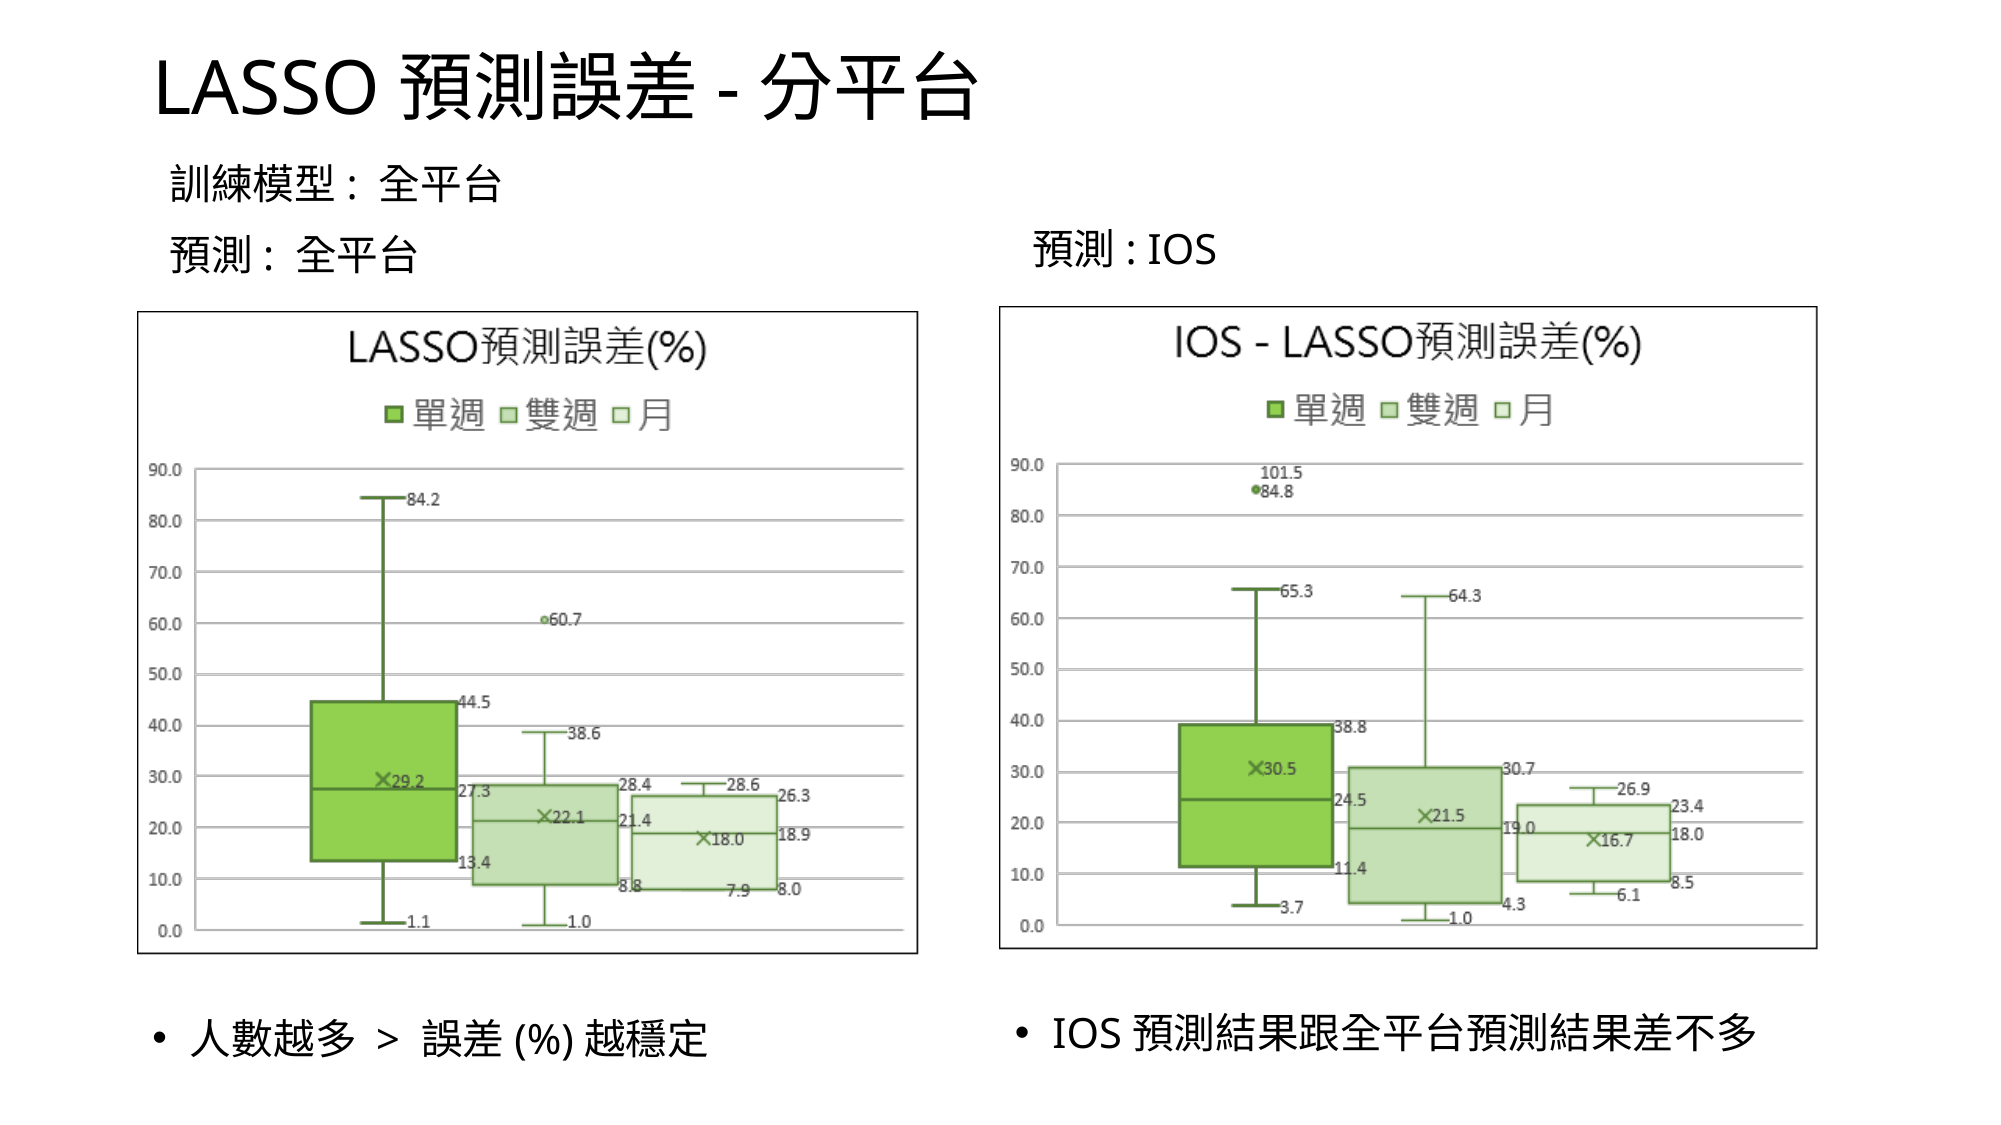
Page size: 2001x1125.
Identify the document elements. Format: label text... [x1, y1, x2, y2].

title LASSO預測誤差-分平台 [137, 30, 1863, 150]
text_box 預測: IOS [1017, 215, 1432, 281]
text_box IOS預測結果跟全平台預測結果差不多 [999, 969, 1821, 1090]
text_box 訓練模型: 全平台 [154, 149, 569, 215]
picture [999, 306, 1821, 951]
text_box 預測: 全平台 [154, 221, 569, 286]
list 人數越多 > 誤差(%)越穩定 [137, 975, 1578, 1125]
picture [137, 311, 920, 956]
